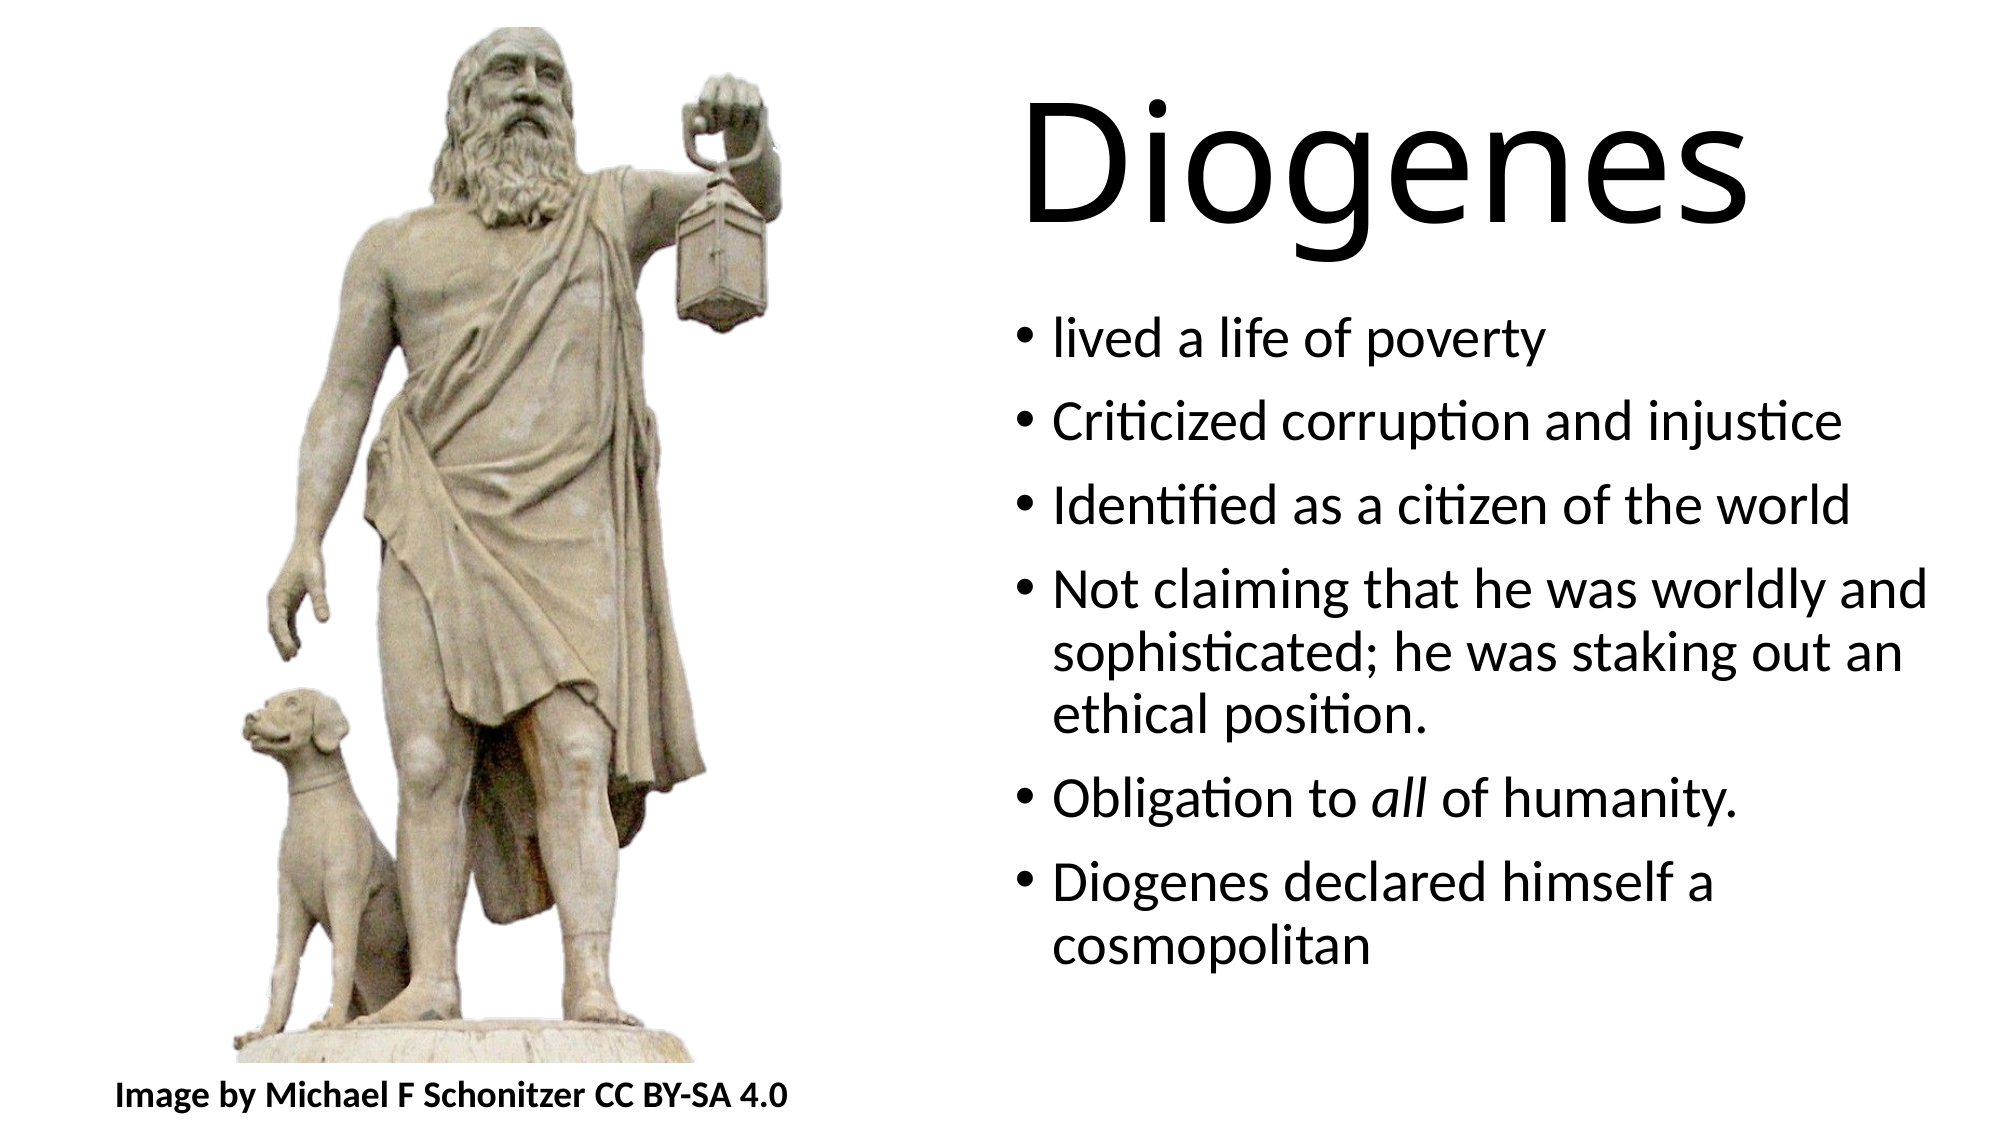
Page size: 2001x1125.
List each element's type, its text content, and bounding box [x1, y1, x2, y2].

title Diogenes [999, 59, 1863, 278]
list lived a life of poverty Criticized corruption and injustice Identified as a citizen of the world Not claiming that he was worldly and sophisticated; he was staking out an ethical position. Obligation to all of humanity. Diogenes declared himself a cosmopolitan [999, 299, 2000, 1014]
picture [206, 27, 800, 1064]
text_box Image by Michael F Schonitzer CC BY-SA 4.0 [99, 1063, 900, 1125]
